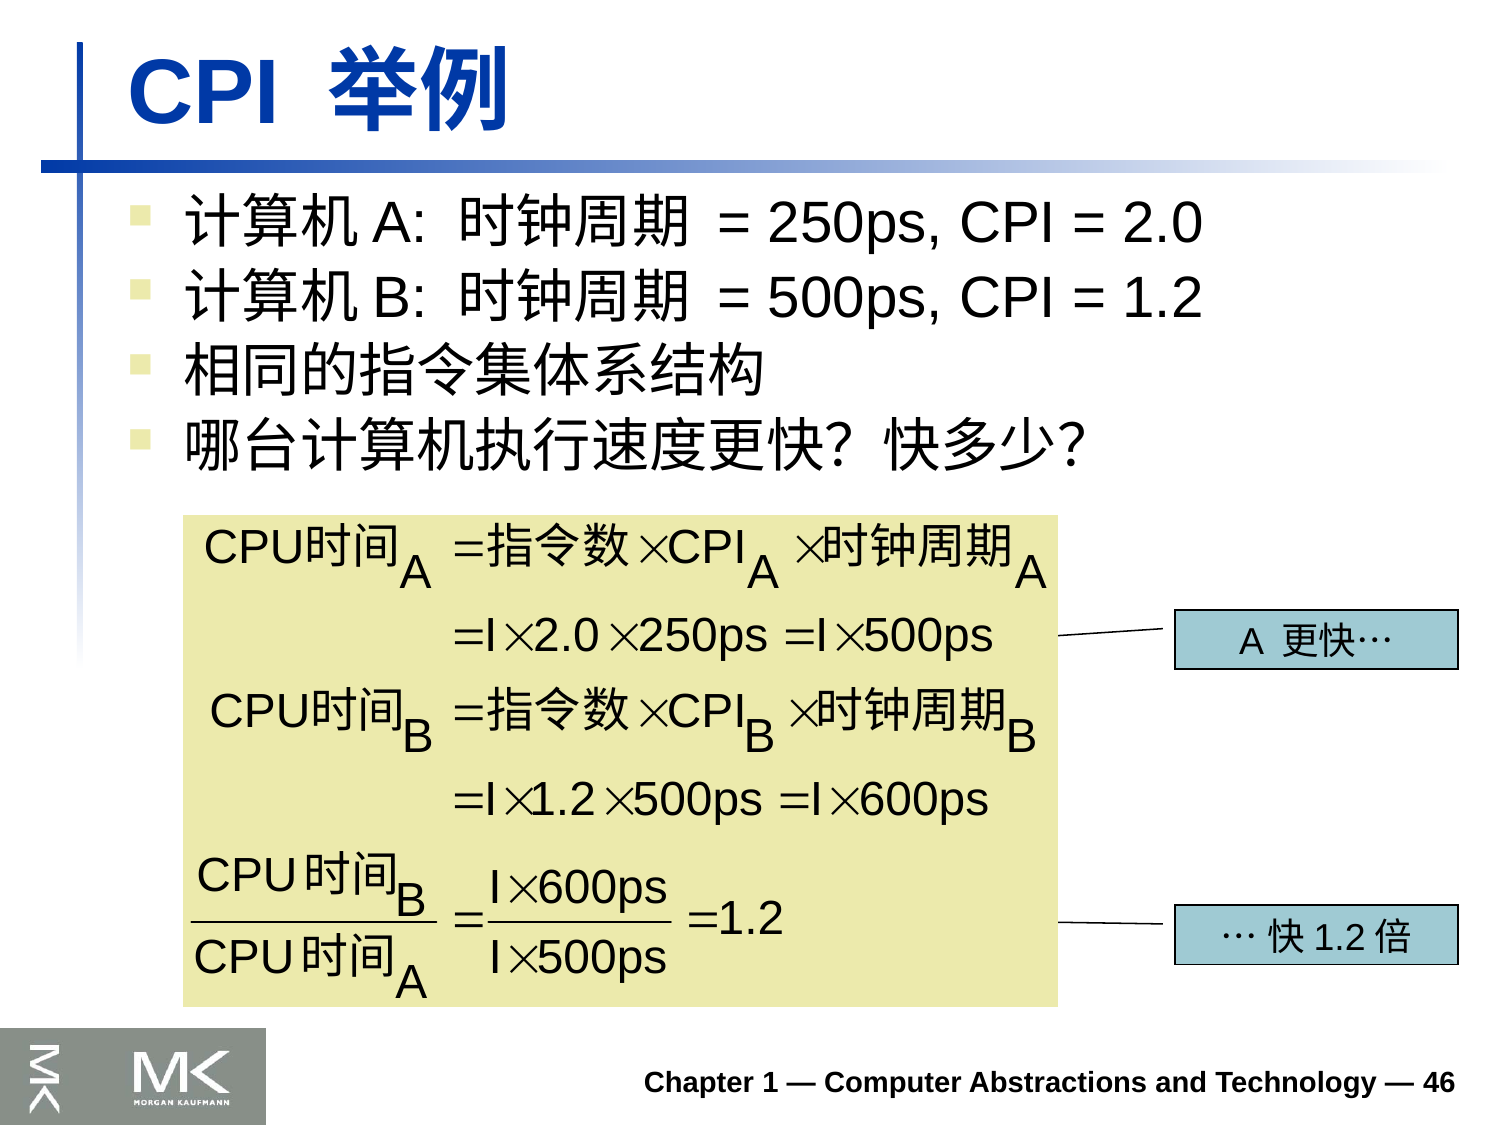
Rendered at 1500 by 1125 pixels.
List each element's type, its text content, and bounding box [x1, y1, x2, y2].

text_box A 更快… [1175, 609, 1458, 670]
text_box …快1.2倍 [1175, 905, 1458, 965]
footer Chapter 1 — Computer Abstractions and Technology — 46 [277, 1046, 1471, 1106]
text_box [182, 515, 1059, 1008]
title CPI 举例 [111, 0, 1468, 150]
picture [0, 1028, 266, 1125]
list 计算机A: 时钟周期 = 250ps, CPI = 2.0 计算机B: 时钟周期 = 500ps, CPI = 1.2 相同的指令集体系结构 哪台计算机执行速度更快？快多少？ [111, 184, 1470, 516]
